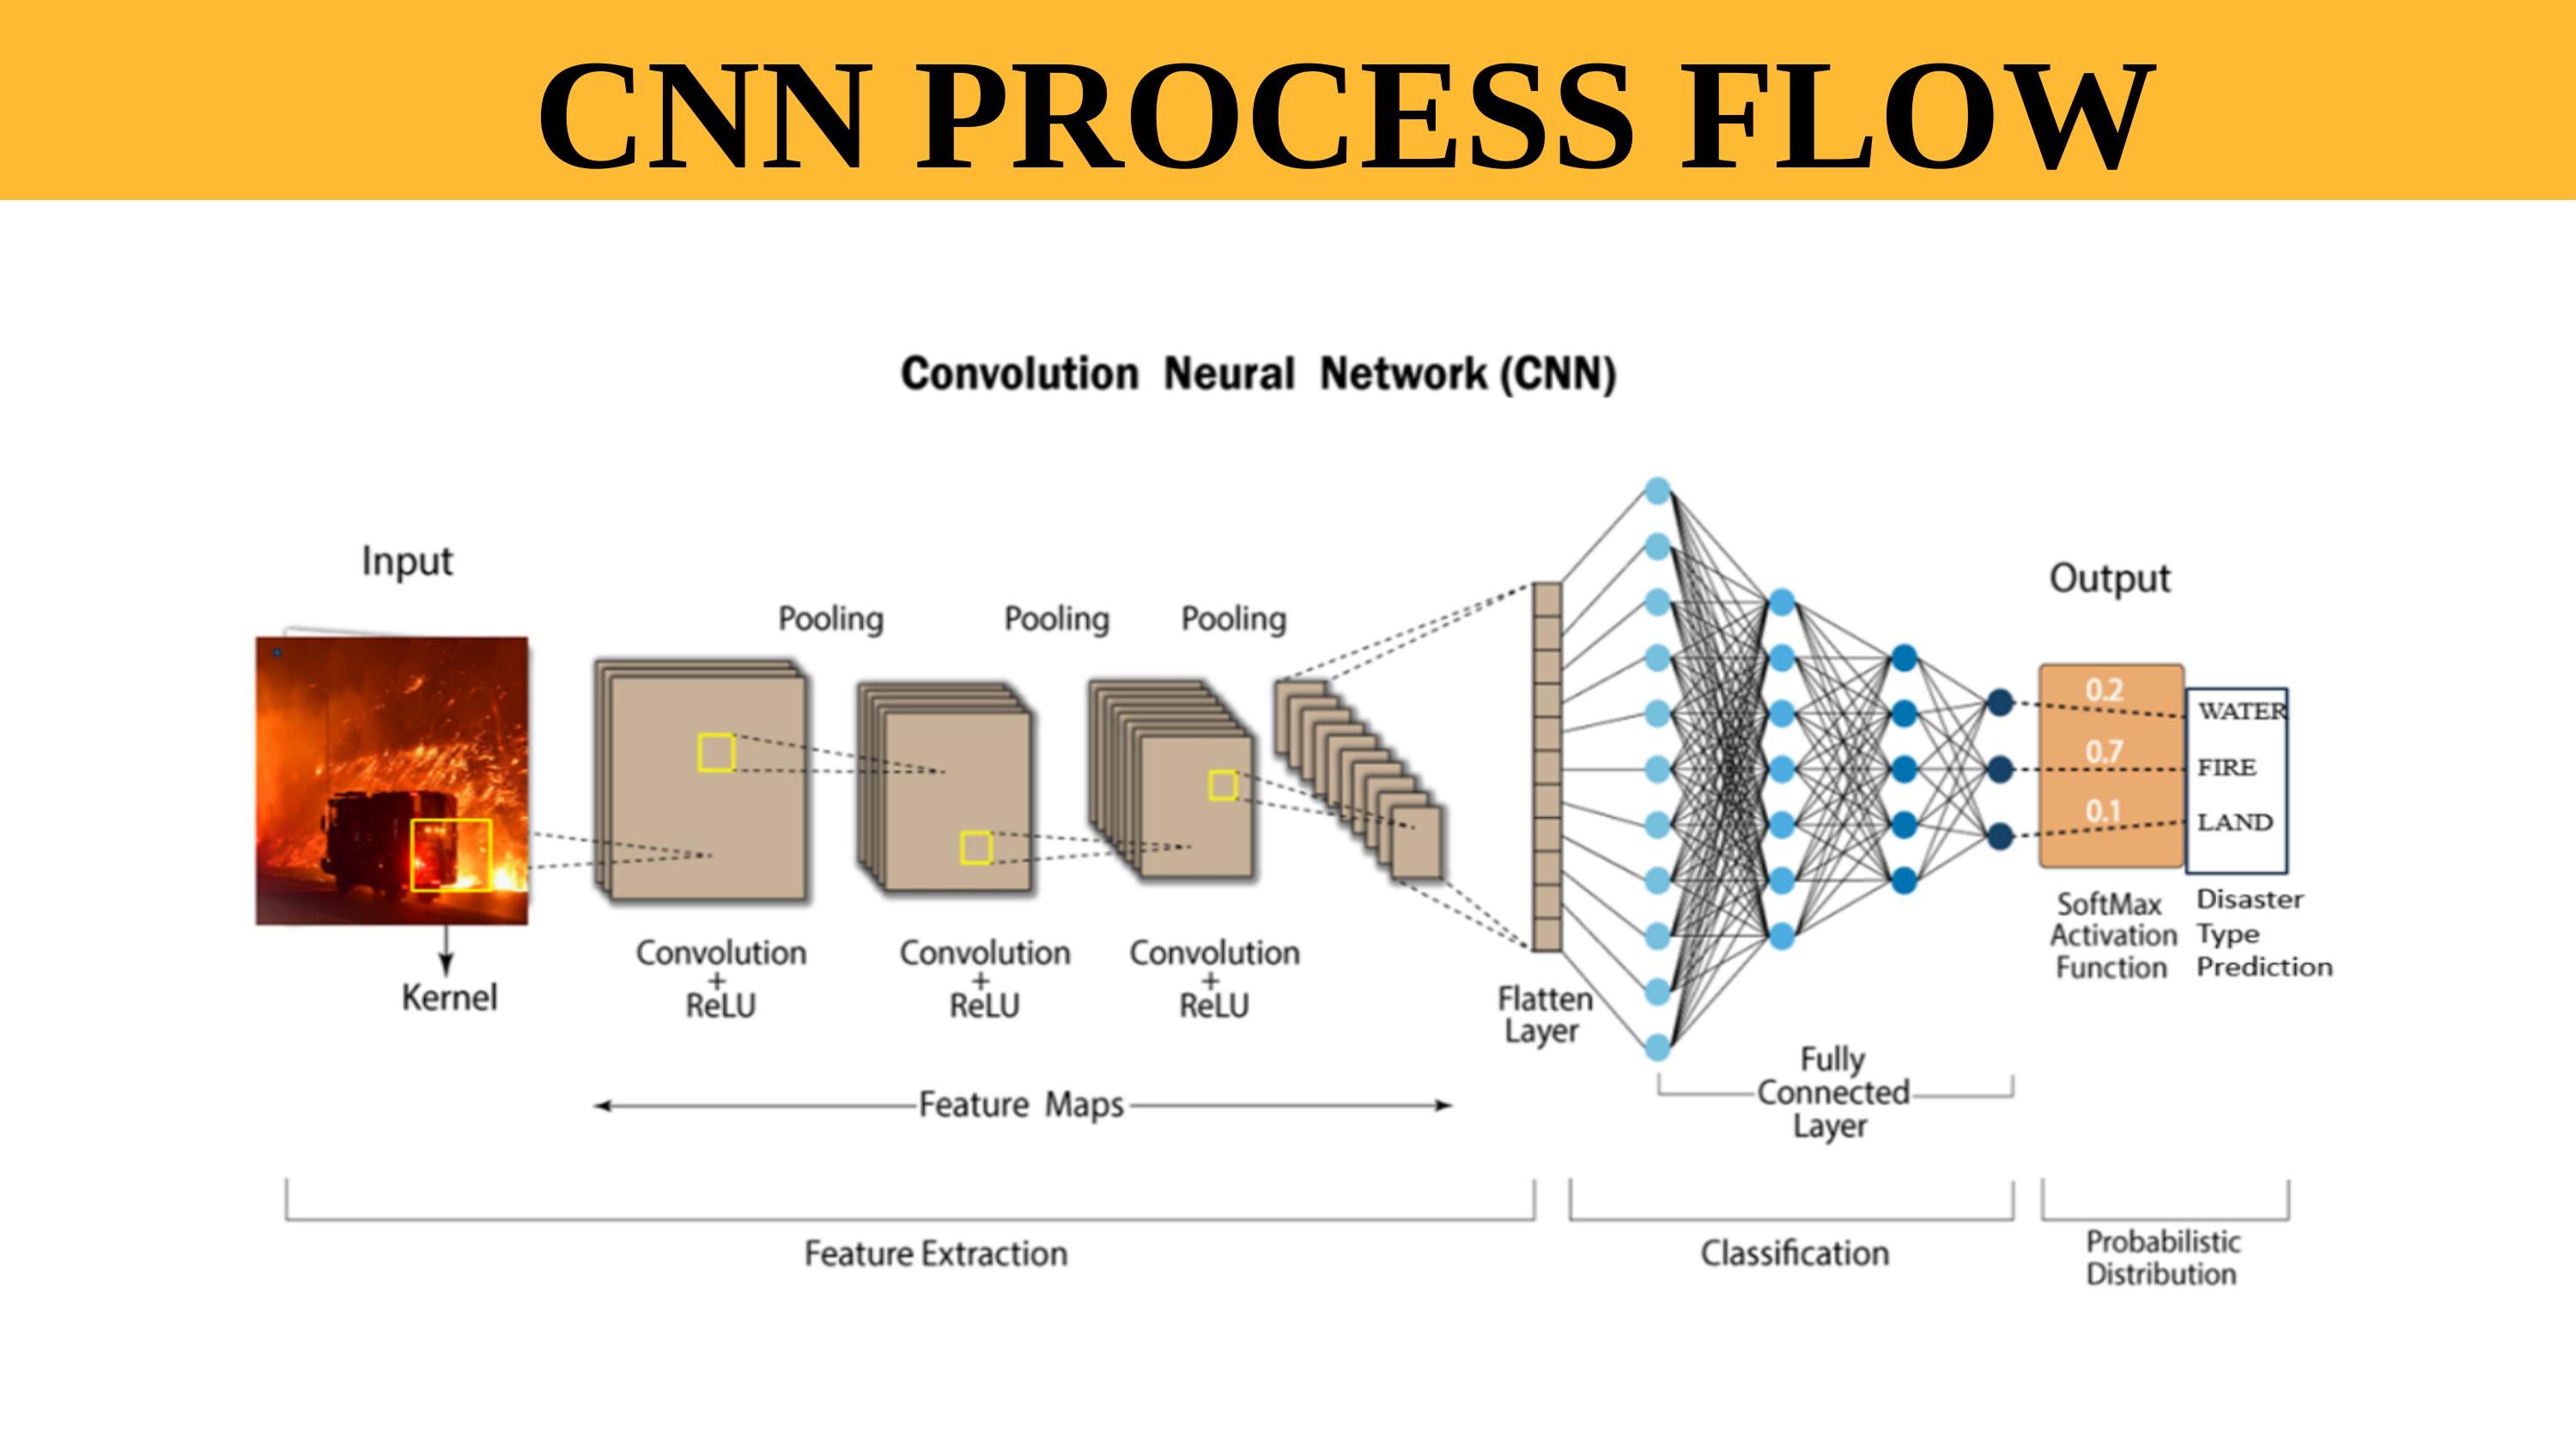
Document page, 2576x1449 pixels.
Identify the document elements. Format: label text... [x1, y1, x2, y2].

text_box CNN PROCESS FLOW [375, 37, 759, 199]
text_box CNN PROCESS FLOW [1795, 37, 2318, 199]
picture [196, 0, 2360, 1449]
